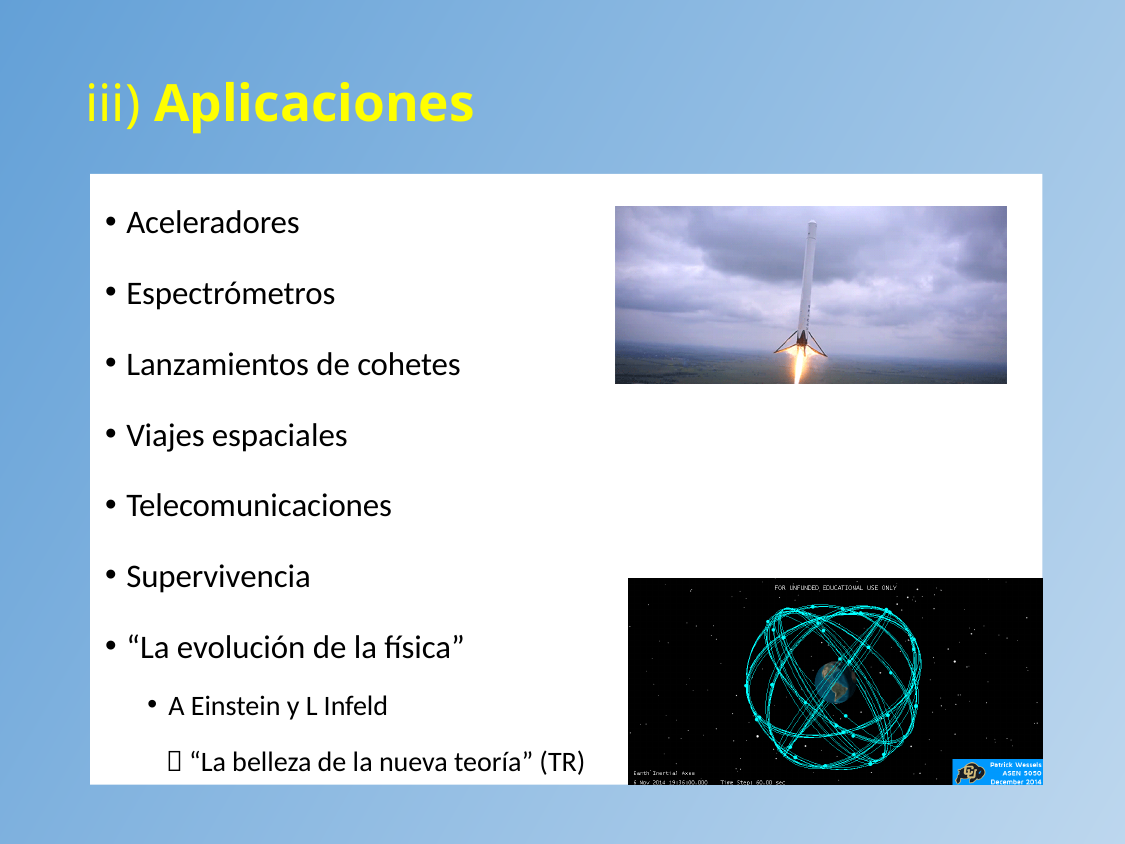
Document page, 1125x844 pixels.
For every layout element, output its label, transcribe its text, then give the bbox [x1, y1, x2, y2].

picture [628, 578, 1043, 785]
title iii) Aplicaciones [70, 35, 1007, 174]
picture [615, 206, 1007, 384]
text_box Aceleradores Espectrómetros Lanzamientos de cohetes Viajes espaciales Telecomunicaciones Supervivencia “La evolución de la física” A Einstein y L Infeld  “La belleza de la nueva teoría” (TR) [90, 173, 1043, 785]
